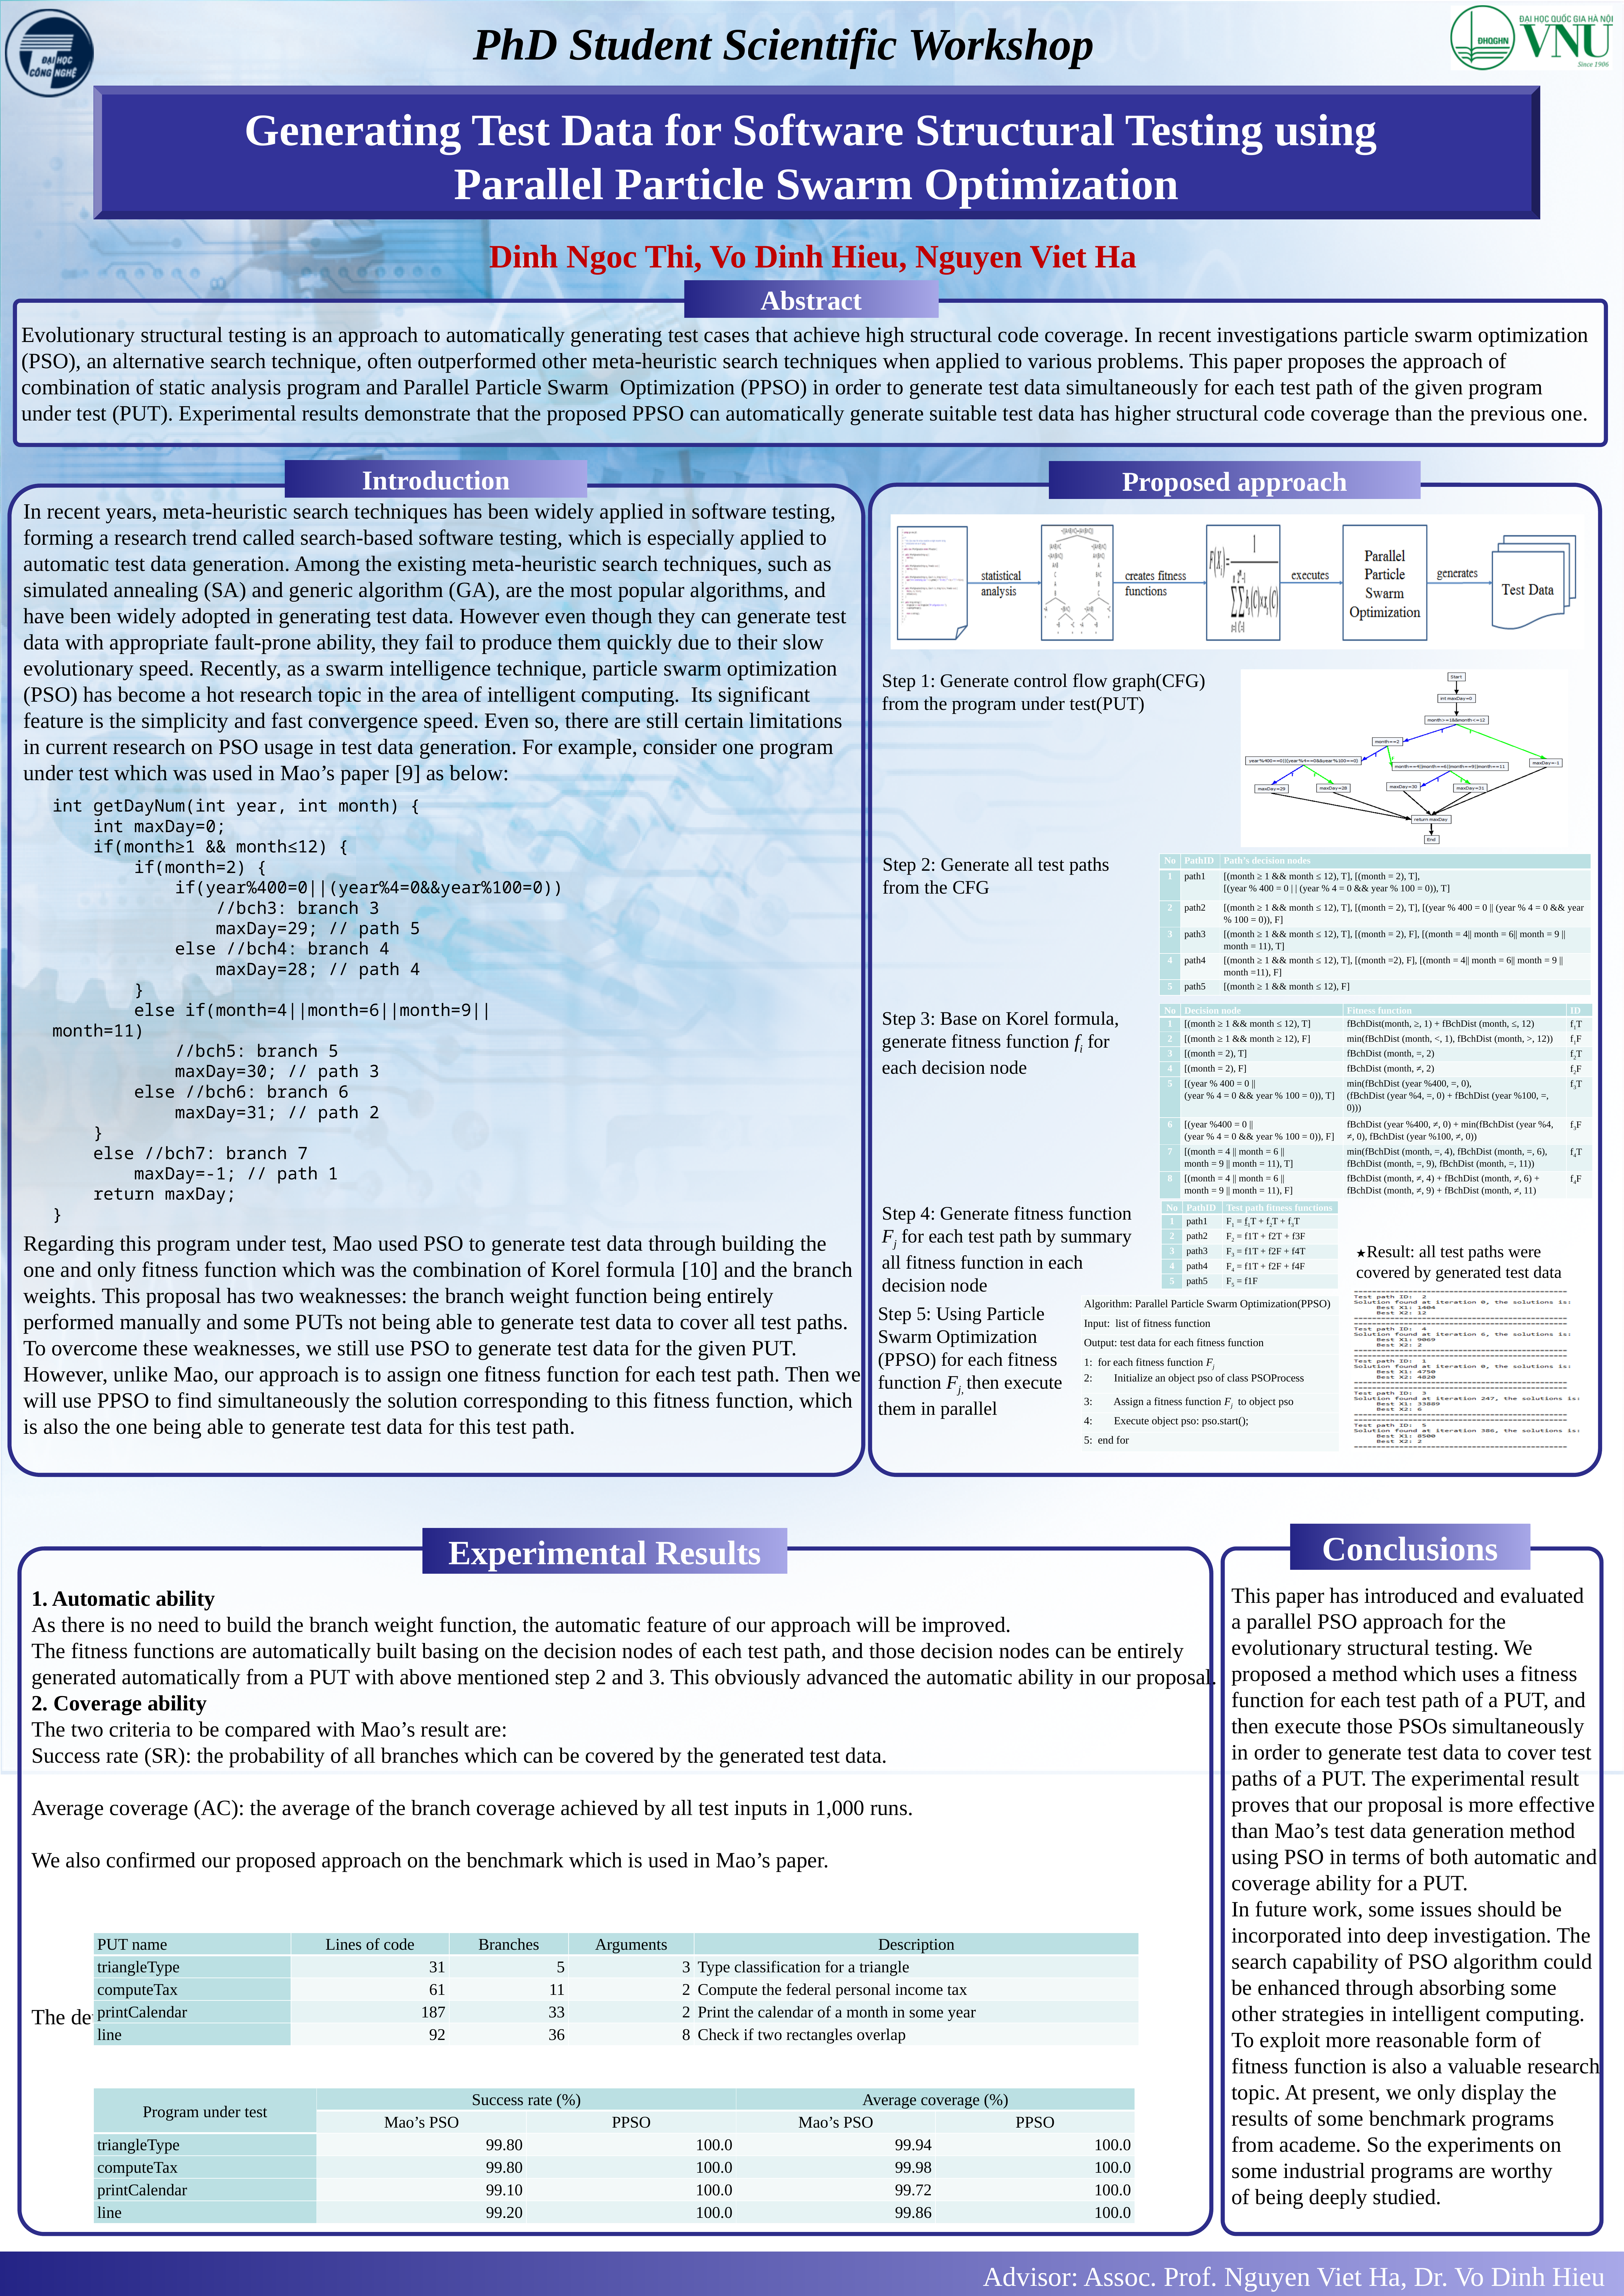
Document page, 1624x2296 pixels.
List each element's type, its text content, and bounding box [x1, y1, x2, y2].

text_box This paper has introduced and evaluated a parallel PSO approach for the evolutionary structural testing. We proposed a method which uses a fitness function for each test path of a PUT, and then execute those PSOs simultaneously in order to generate test data to cover test paths of a PUT. The experimental result proves that our proposal is more effective than Mao’s test data generation method using PSO in terms of both automatic and coverage ability for a PUT. In future work, some issues should be incorporated into deep investigation. The search capability of PSO algorithm could be enhanced through absorbing some other strategies in intelligent computing. To exploit more reasonable form of fitness function is also a valuable research topic. At present, we only display the results of some benchmark programs from academe. So the experiments on some industrial programs are worthy of being deeply studied. [1222, 1548, 1602, 2234]
table_cell Type classification for a triangle [694, 1956, 1138, 1978]
text_box Abstract [684, 280, 939, 318]
table_cell 100.0 [527, 2179, 736, 2201]
table_cell triangleType [94, 2134, 316, 2155]
table_cell line [94, 2023, 291, 2045]
picture [1241, 669, 1568, 847]
table_cell 99.10 [317, 2179, 526, 2201]
table_cell triangleType [94, 1956, 291, 1978]
table_cell 31 [291, 1956, 449, 1978]
text_box Introduction [285, 460, 587, 498]
text_box Advisor: Assoc. Prof. Nguyen Viet Ha, Dr. Vo Dinh Hieu [922, 2256, 1611, 2294]
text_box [870, 461, 1600, 1475]
table_cell 99.72 [736, 2179, 935, 2201]
table_cell 3 [569, 1956, 694, 1978]
table_cell line [94, 2201, 316, 2223]
table_cell 99.86 [736, 2201, 935, 2223]
table_header Success rate (%) [317, 2088, 736, 2110]
picture [0, 0, 1624, 1774]
table_cell 61 [291, 1978, 449, 2000]
text_box In recent years, meta-heuristic search techniques has been widely applied in software testing, forming a research trend called search-based software testing, which is especially applied to automatic test data generation. Among the existing meta-heuristic search techniques, such as simulated annealing (SA) and generic algorithm (GA), are the most popular algorithms, and have been widely adopted in generating test data. However even though they can generate test data with appropriate fault-prone ability, they fail to produce them quickly due to their slow evolutionary speed. Recently, as a swarm intelligence technique, particle swarm optimization (PSO) has become a hot research topic in the area of intelligent computing. Its significant feature is the simplicity and fast convergence speed. Even so, there are still certain limitations in current research on PSO usage in test data generation. For example, consider one program under test which was used in Mao’s paper [9] as below: Regarding this program under test, Mao used PSO to generate test data through building the one and only fitness function which was the combination of Korel formula [10] and the branch weights. This proposal has two weaknesses: the branch weight function being entirely performed manually and some PUTs not being able to generate test data to cover all test paths. To overcome these weaknesses, we still use PSO to generate test data for the given PUT. However, unlike Mao, our approach is to assign one fitness function for each test path. Then we will use PPSO to find simultaneously the solution corresponding to this fitness function, which is also the one being able to generate test data for this test path. [9, 486, 863, 1475]
table_cell 100.0 [527, 2133, 736, 2155]
text_box Conclusions [1290, 1524, 1530, 1570]
table_cell computeTax [94, 2156, 316, 2178]
table_header PUT name [94, 1933, 291, 1954]
table_cell 99.80 [317, 2156, 526, 2178]
text_box int getDayNum(int year, int month) { int maxDay=0; if(month≥1 && month≤12) { if(month=2) { if(year%400=0||(year%4=0&&year%100=0)) //bch3: branch 3 maxDay=29; // path 5 else //bch4: branch 4 maxDay=28; // path 4 } else if(month=4||month=6||month=9||month=11) //bch5: branch 5 maxDay=30; // path 3 else //bch6: branch 6 maxDay=31; // path 2 } else //bch7: branch 7 maxDay=-1; // path 1 return maxDay; } [47, 792, 583, 1226]
table_cell PPSO [936, 2112, 1135, 2133]
table_cell computeTax [94, 1978, 291, 2000]
text_box PhD Student Scientific Workshop [356, 12, 1211, 71]
table_cell printCalendar [94, 2001, 291, 2023]
table_cell 100.0 [936, 2201, 1135, 2223]
table_cell 100.0 [936, 2133, 1135, 2155]
picture [890, 514, 1584, 649]
table_header Description [694, 1933, 1138, 1954]
table_cell 99.98 [736, 2156, 935, 2178]
table_cell 100.0 [936, 2156, 1135, 2178]
table_cell Check if two rectangles overlap [694, 2023, 1138, 2045]
table_cell 100.0 [527, 2201, 736, 2223]
table_cell 100.0 [936, 2179, 1135, 2201]
text_box Dinh Ngoc Thi, Vo Dinh Hieu, Nguyen Viet Ha [80, 232, 1546, 277]
table_cell 2 [569, 1978, 694, 2000]
table_header Branches [450, 1933, 568, 1954]
table_cell 99.94 [736, 2133, 935, 2155]
table_cell Print the calendar of a month in some year [694, 2001, 1138, 2023]
table_header Program under test [94, 2088, 316, 2132]
table_cell Mao’s PSO [317, 2112, 526, 2133]
table_header Lines of code [291, 1933, 449, 1954]
table_cell 36 [450, 2023, 568, 2045]
picture [1351, 1288, 1589, 1452]
table_cell 99.20 [317, 2201, 526, 2223]
table_cell Mao’s PSO [736, 2112, 935, 2133]
text_box [824, 1134, 867, 1136]
table_cell 187 [291, 2001, 449, 2023]
table_cell 5 [450, 1956, 568, 1978]
text_box Generating Test Data for Software Structural Testing using Parallel Particle Swarm Optimization [94, 86, 1540, 219]
table_cell 100.0 [527, 2156, 736, 2178]
table_cell 92 [291, 2023, 449, 2045]
table_header Arguments [569, 1933, 694, 1954]
table_cell Compute the federal personal income tax [694, 1978, 1138, 2000]
text_box [1602, 1131, 1624, 1136]
table_header Average coverage (%) [736, 2088, 1135, 2110]
table_cell 11 [450, 1978, 568, 2000]
text_box Experimental Results [422, 1528, 788, 1574]
table_cell 33 [450, 2001, 568, 2023]
text_box Evolutionary structural testing is an approach to automatically generating test cases that achieve high structural code coverage. In recent investigations particle swarm optimization (PSO), an alternative search technique, often outperformed other meta-heuristic search techniques when applied to various problems. This paper proposes the approach of combination of static analysis program and Parallel Particle Swarm Optimization (PPSO) in order to generate test data simultaneously for each test path of the given program under test (PUT). Experimental results demonstrate that the proposed PPSO can automatically generate suitable test data has higher structural code coverage than the previous one. [15, 300, 1606, 445]
table_cell PPSO [527, 2112, 736, 2133]
table_cell 2 [569, 2001, 694, 2023]
table_cell 99.80 [317, 2133, 526, 2155]
table_cell 8 [569, 2023, 694, 2045]
table_cell printCalendar [94, 2179, 316, 2201]
